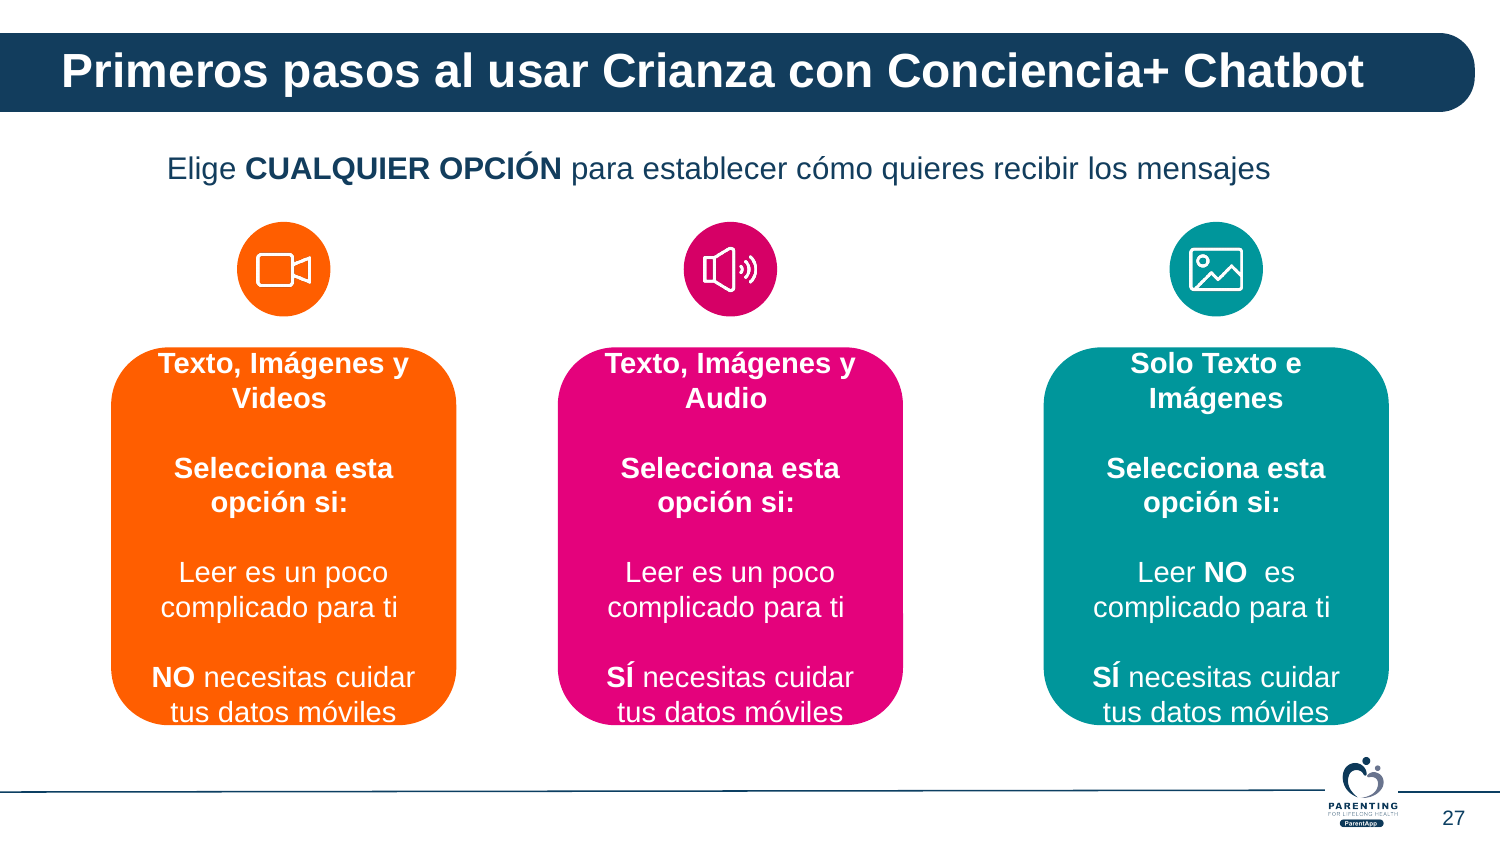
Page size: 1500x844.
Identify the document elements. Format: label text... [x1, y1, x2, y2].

picture [1328, 756, 1398, 828]
text_box Solo Texto e Imágenes Selecciona esta opción si: Leer NO es complicado para ti SÍ necesitas cuidar tus datos móviles [1043, 347, 1389, 726]
text_box Primeros pasos al usar Crianza con Conciencia+ Chatbot [46, 32, 1500, 105]
picture [703, 242, 758, 296]
text_box [683, 221, 778, 317]
text_box Texto, Imágenes y Audio Selecciona esta opción si: Leer es un poco complicado para ti SÍ necesitas cuidar tus datos móviles [557, 347, 904, 726]
text_box [1169, 221, 1263, 317]
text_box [236, 221, 331, 317]
picture [1189, 242, 1243, 296]
text_box Elige CUALQUIER OPCIÓN para establecer cómo quieres recibir los mensajes [46, 140, 1392, 193]
text_box Texto, Imágenes y Videos Selecciona esta opción si: Leer es un poco complicado para ti NO necesitas cuidar tus datos móviles [111, 347, 457, 726]
text_box [0, 33, 1461, 112]
